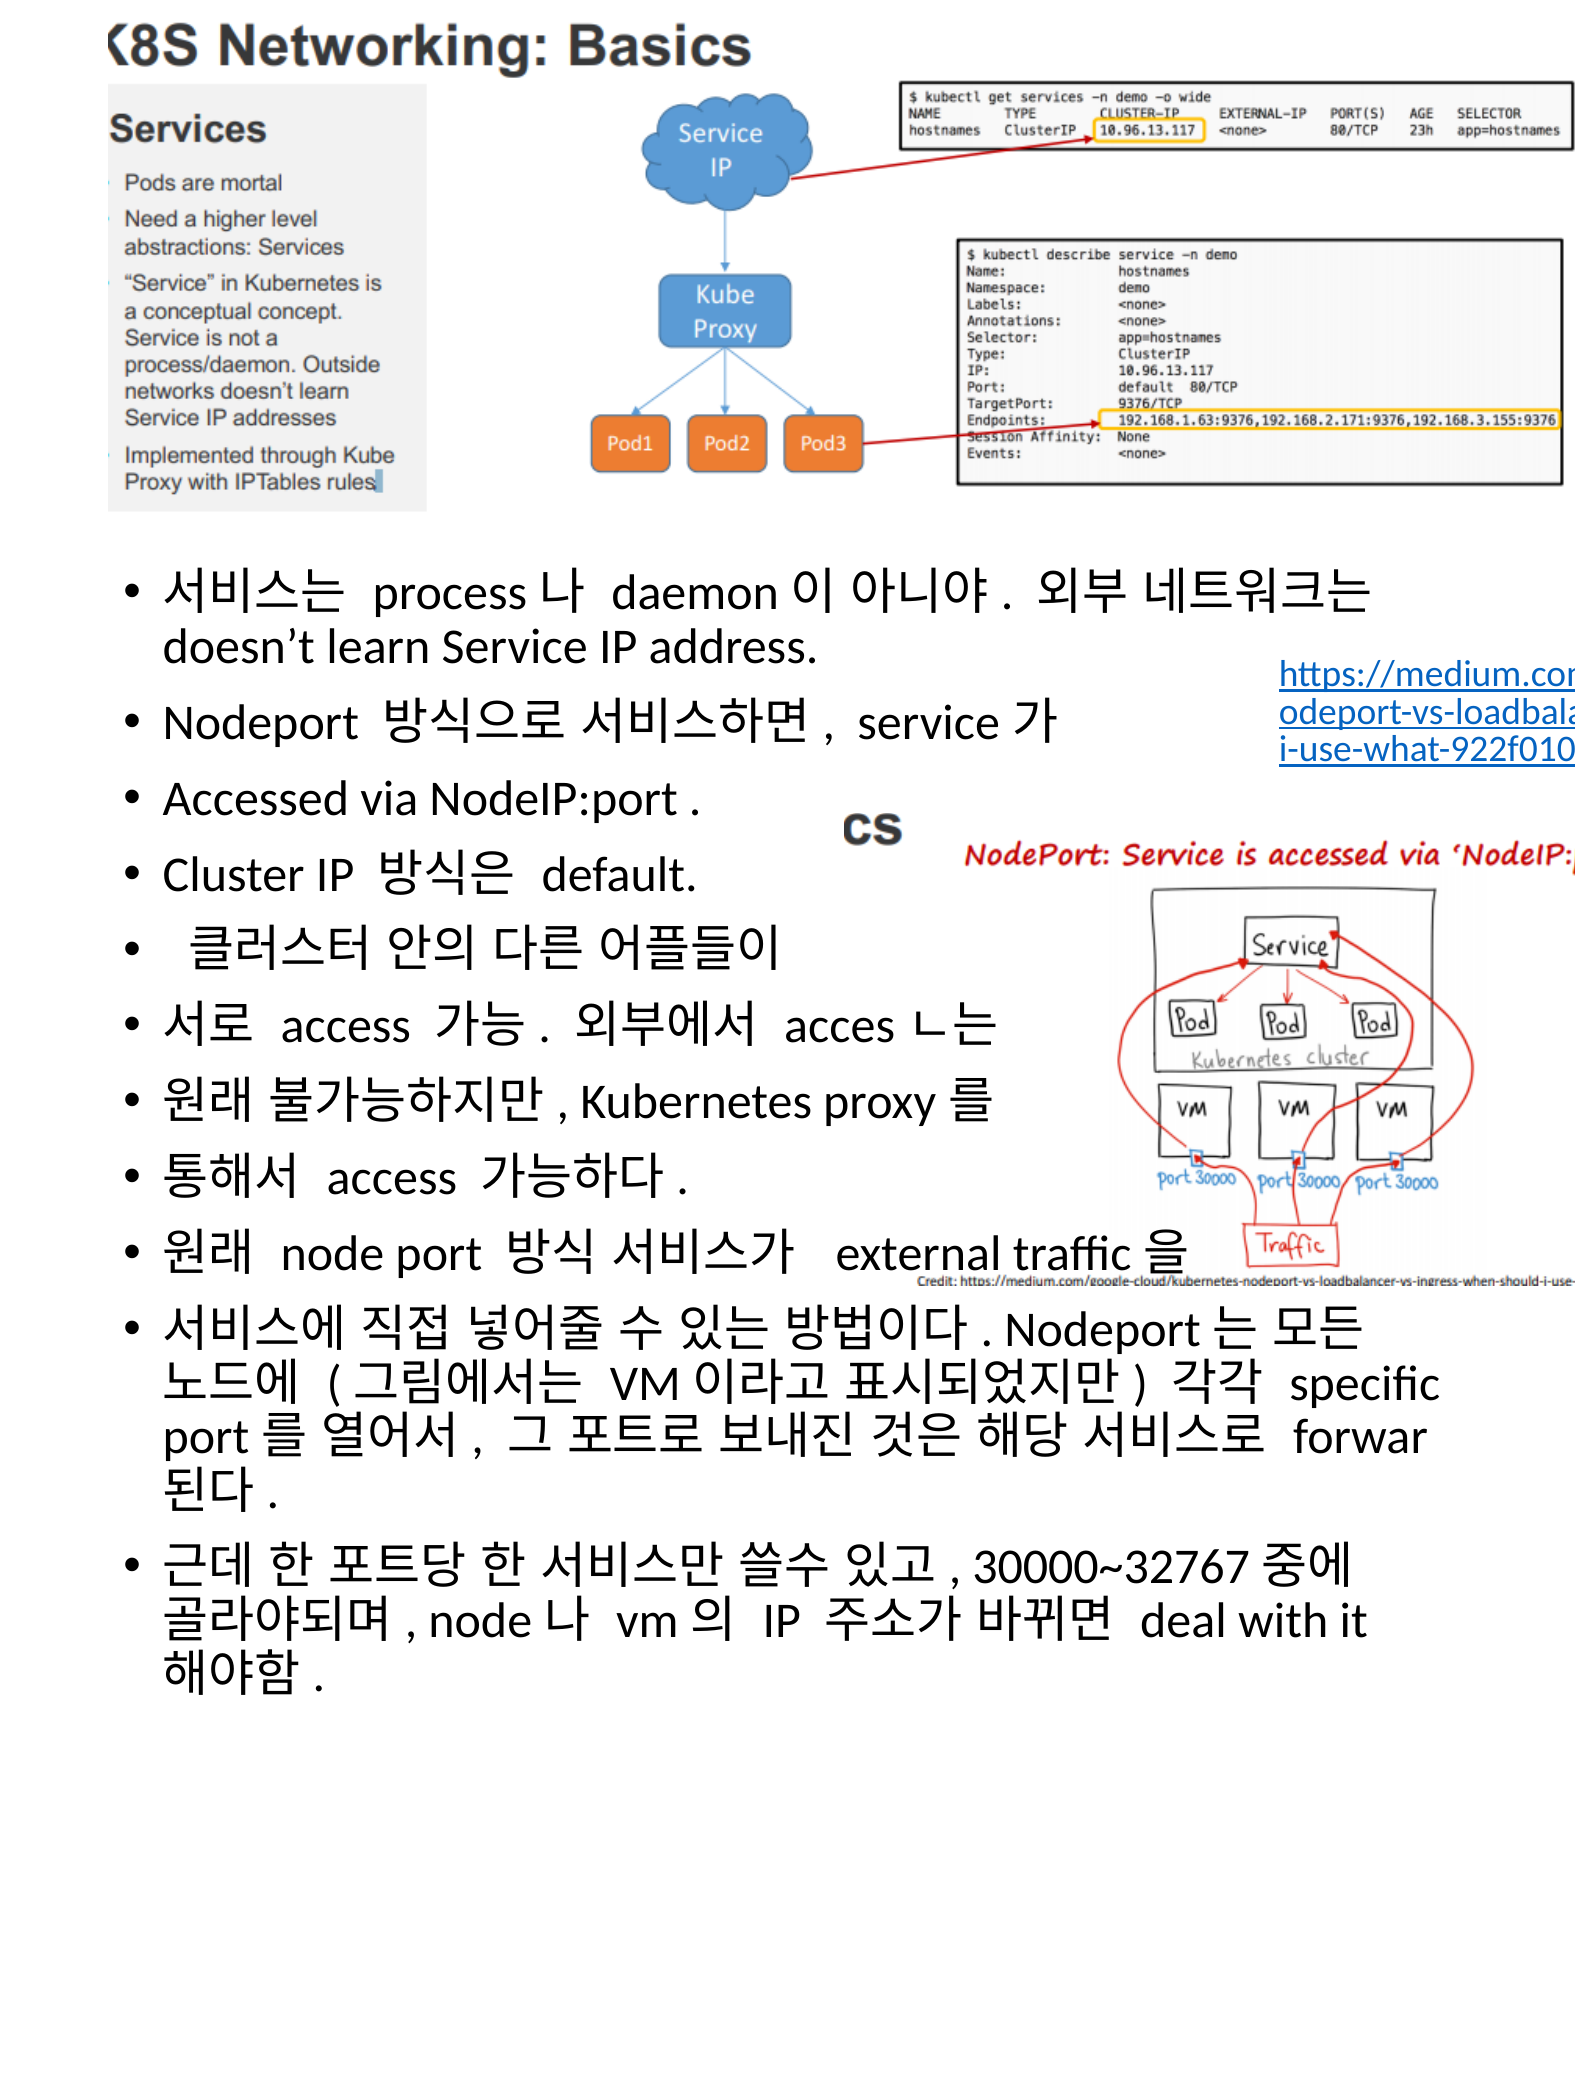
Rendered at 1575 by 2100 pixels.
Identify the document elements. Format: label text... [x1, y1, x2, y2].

text_box https://medium.com/google-cloud/kubernetes-nodeport-vs-loadbalancer-vs-ingress-when-should-i-use-what-922f010849e0 [1263, 641, 1575, 702]
picture [108, 0, 1575, 518]
picture [844, 813, 1575, 1286]
list 서비스는 process나 daemon이 아니야. 외부 네트워크는 doesn’t learn Service IP address. Nodeport 방식으로 서비스하면, service가 Accessed via NodeIP:port . Cluster IP 방식은 default. 클러스터 안의 다른 어플들이 서로 access 가능. 외부에서 accesㄴ는 원래 불가능하지만, Kubernetes proxy를 통해서 access 가능하다. 원래 node port 방식 서비스가 external traffic을 서비스에 직접 넣어줄 수 있는 방법이다. Nodeport는 모든 노드에 (그림에서는 VM이라고 표시되었지만) 각각 specific port를 열어서, 그 포트로 보내진 것은 해당 서비스로 forwar된다. 근데 한 포트당 한 서비스만 쓸수 있고, 30000~32767중에 골라야되며, node나 vm의 IP 주소가 바뀌면 deal with it 해야함. [108, 559, 1467, 1892]
